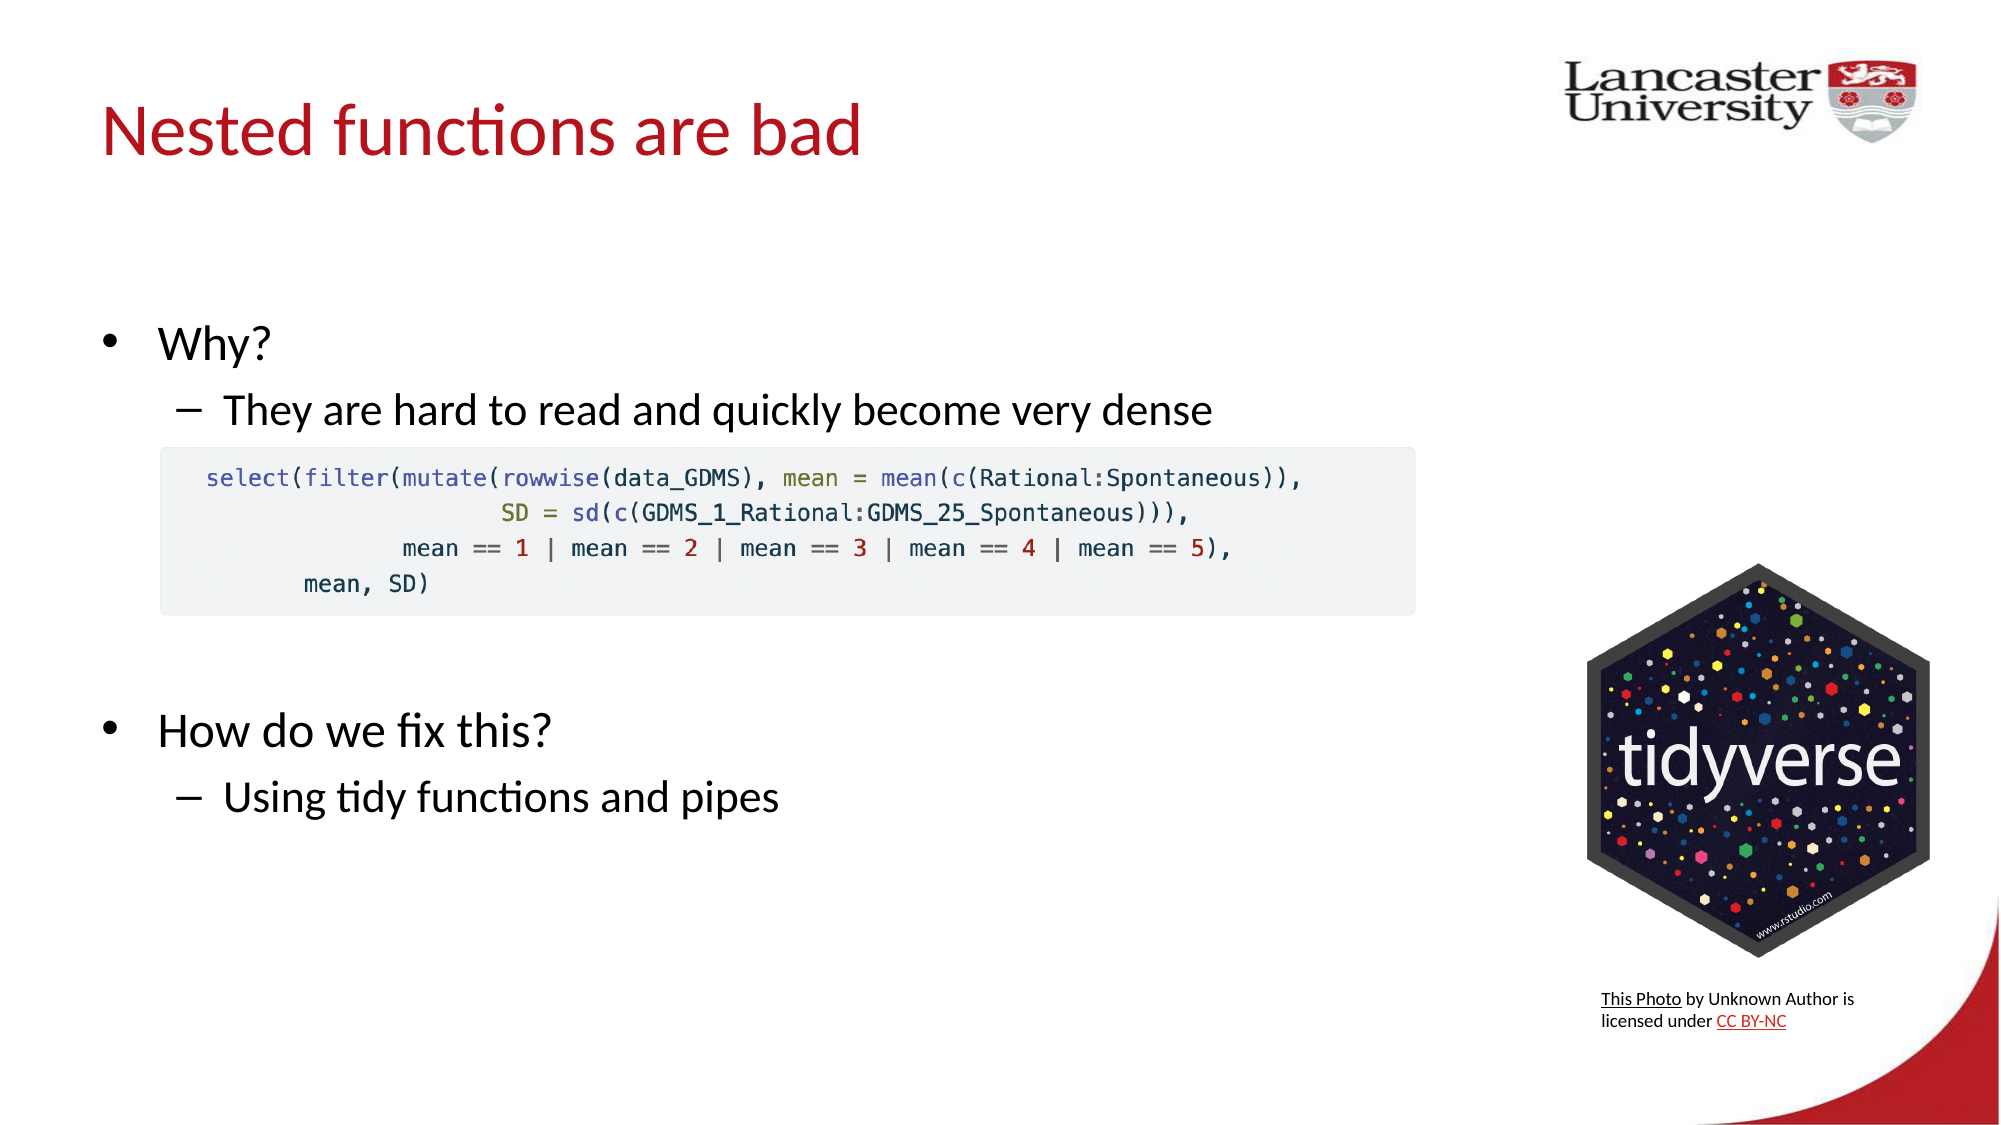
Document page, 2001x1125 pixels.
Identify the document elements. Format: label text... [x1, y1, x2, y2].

text_box This Photo by Unknown Author is licensed under CC BY-NC [1586, 978, 1895, 1039]
title Nested functions are bad [86, 90, 1567, 279]
list Why? They are hard to read and quickly become very dense How do we fix this? Using tidy functions and pipes [86, 302, 1930, 1083]
picture [1, 0, 1999, 1125]
